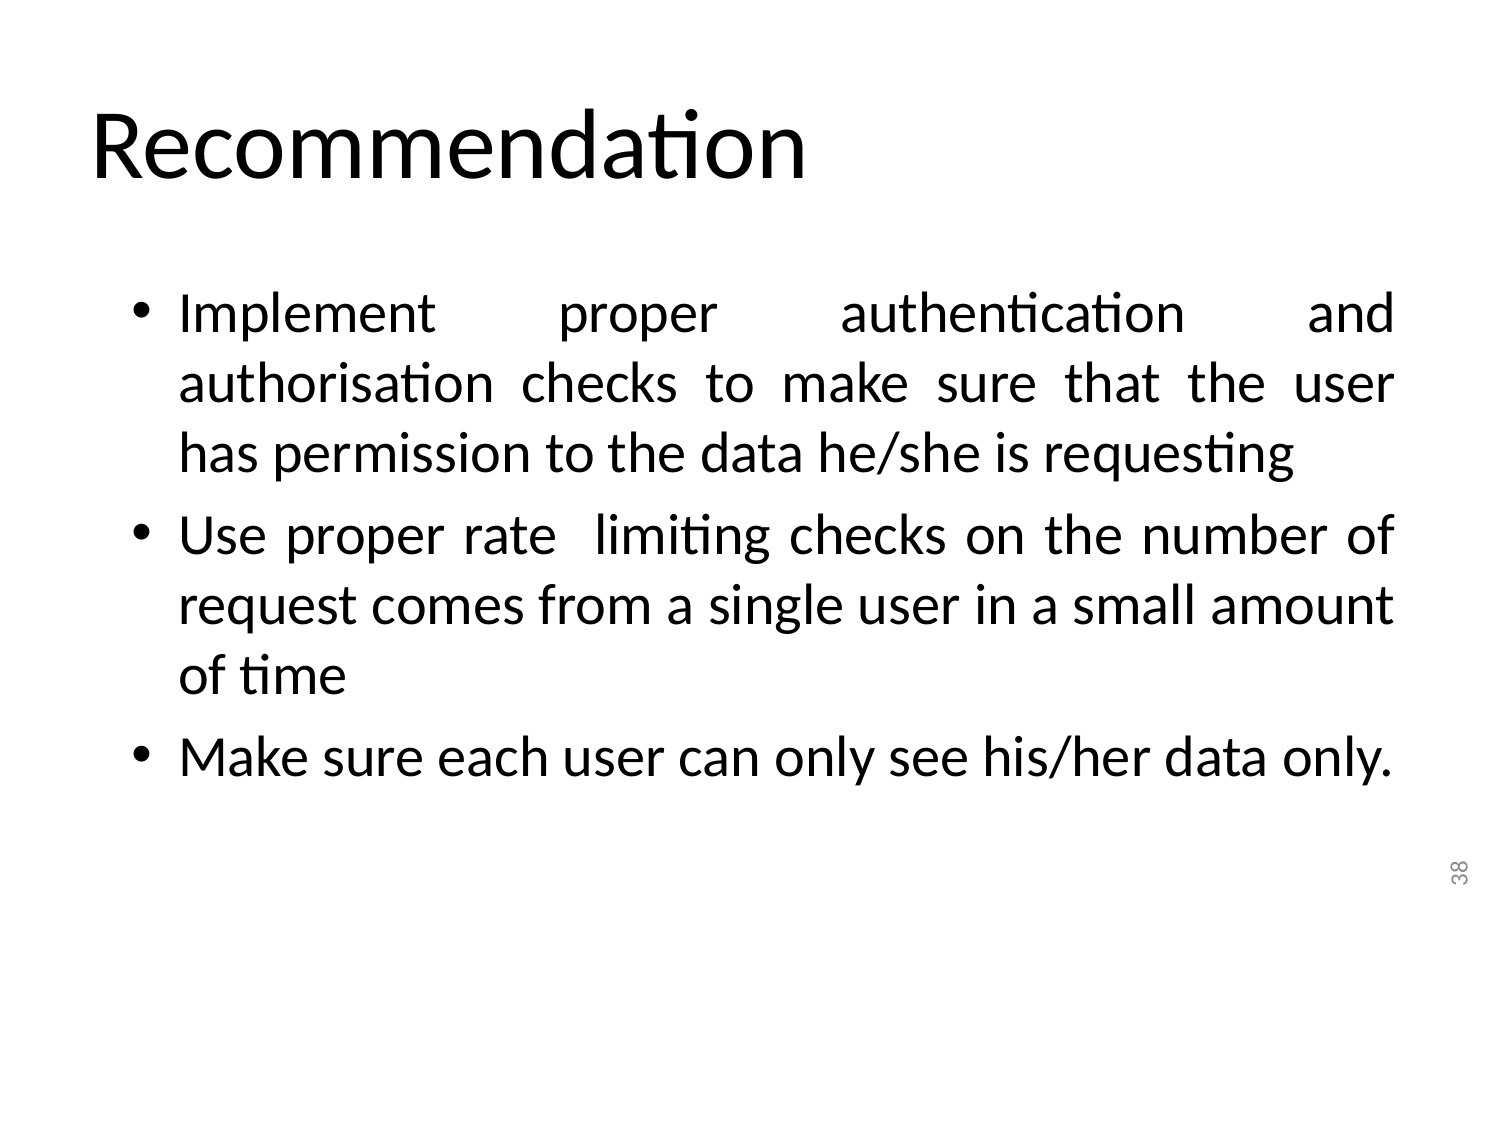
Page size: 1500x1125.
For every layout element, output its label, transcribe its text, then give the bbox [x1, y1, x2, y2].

slide_number 38 [1429, 846, 1486, 1062]
title Recommendation [75, 45, 1425, 233]
list Implement proper authentication and authorisation checks to make sure that the user has permission to the data he/she is requesting Use proper rate limiting checks on the number of request comes from a single user in a small amount of time Make sure each user can only see his/her data only. [41, 267, 1412, 981]
